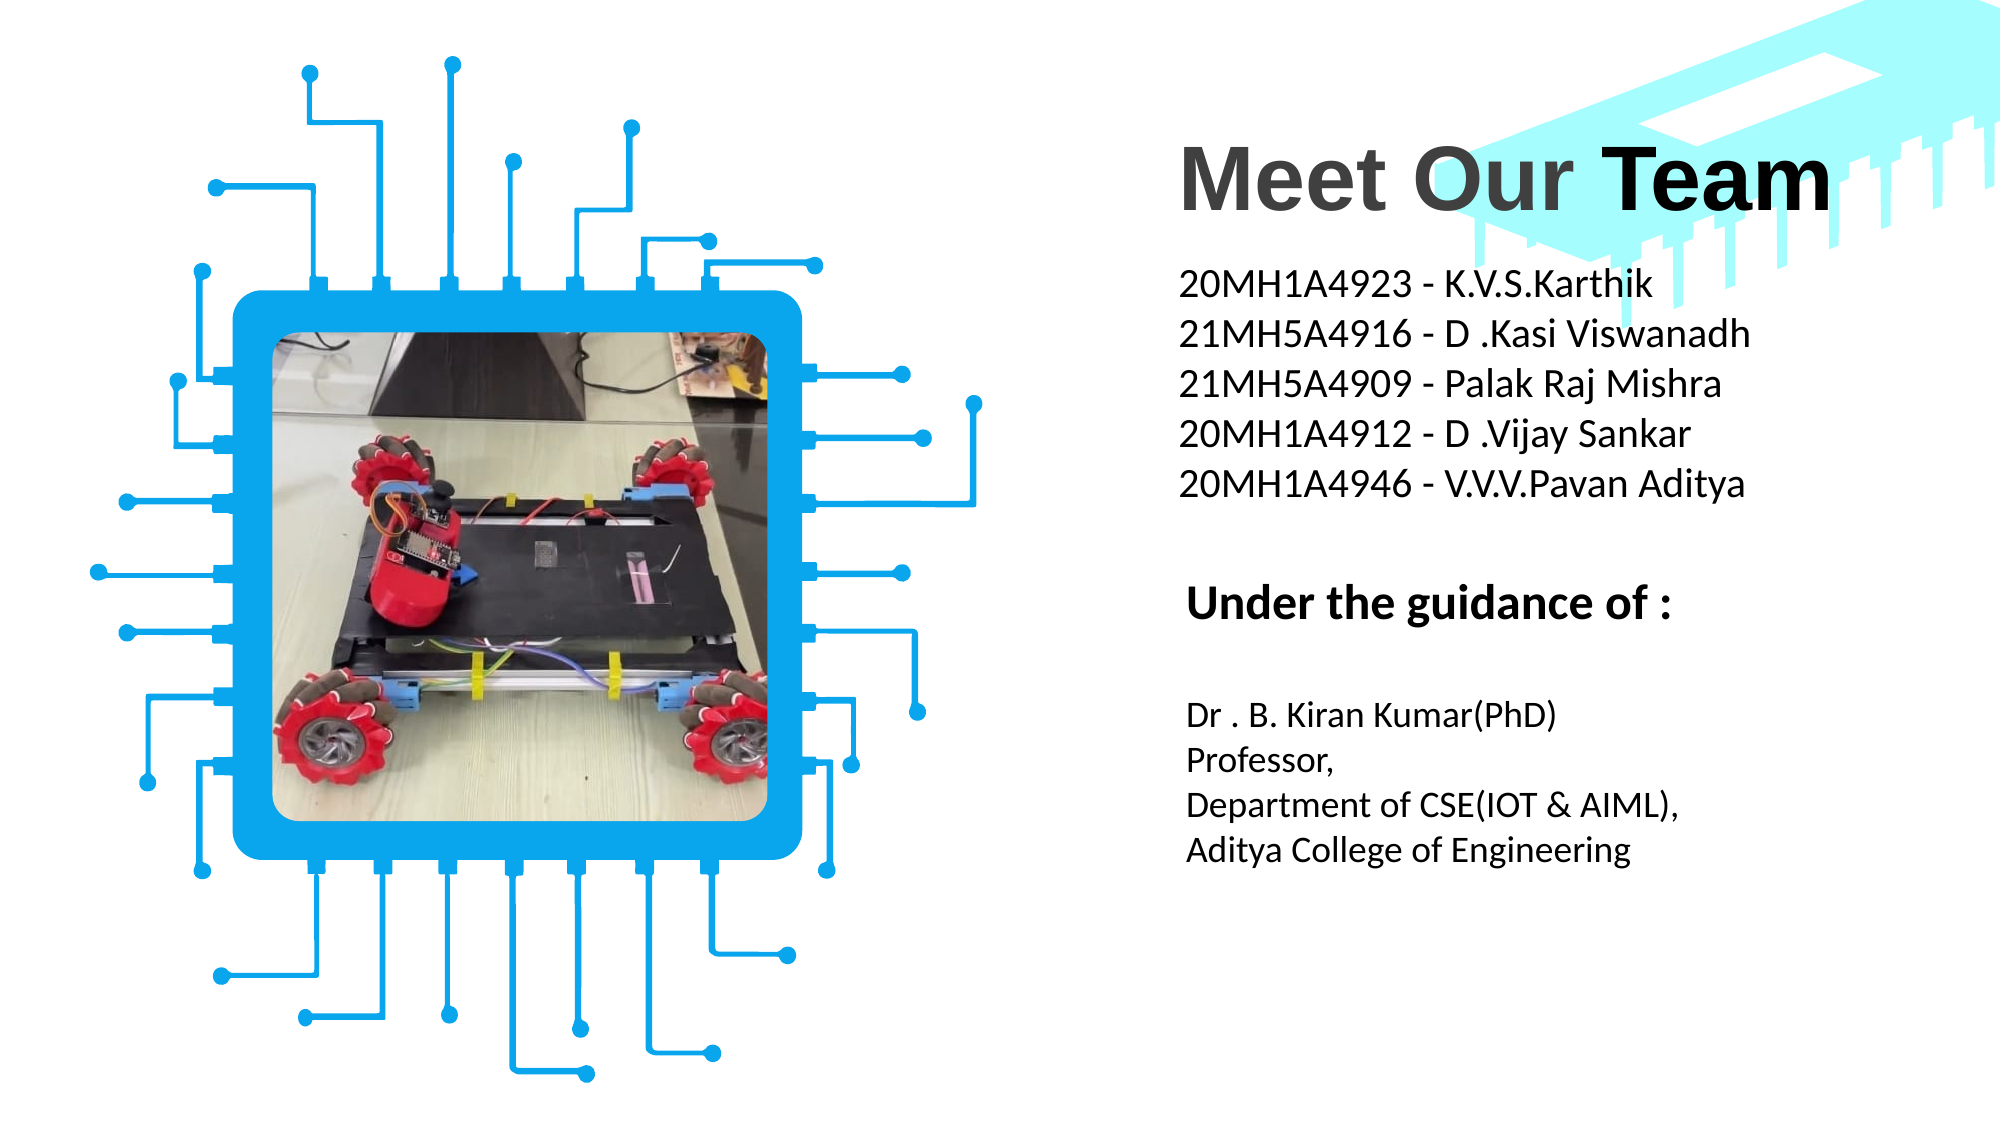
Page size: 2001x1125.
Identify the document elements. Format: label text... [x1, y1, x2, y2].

picture [273, 333, 767, 821]
text_box 20MH1A4923 - K.V.S.Karthik 21MH5A4916 - D .Kasi Viswanadh 21MH5A4909 - Palak Raj Mishra 20MH1A4912 - D .Vijay Sankar 20MH1A4946 - V.V.V.Pavan Aditya [1163, 248, 1913, 514]
text_box Meet Our Team [1163, 111, 1876, 237]
text_box Under the guidance of : Dr . B. Kiran Kumar(PhD) Professor, Department of CSE(IOT & AIML), Aditya College of Engineering [1171, 562, 1704, 878]
